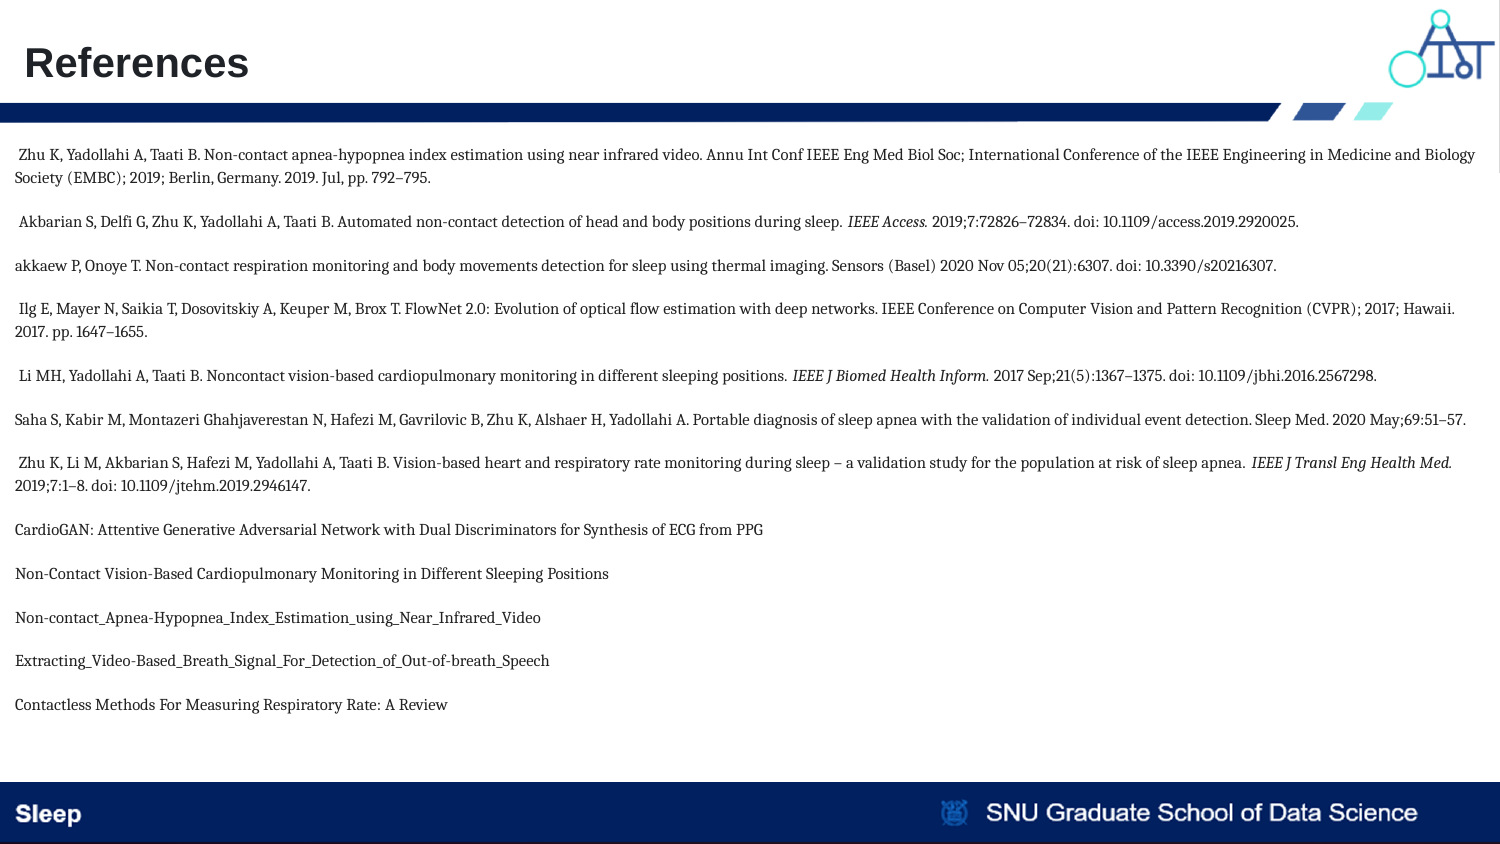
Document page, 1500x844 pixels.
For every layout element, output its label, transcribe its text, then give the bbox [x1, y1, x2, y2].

text_box Zhu K, Yadollahi A, Taati B. Non-contact apnea-hypopnea index estimation using near infrared video. Annu Int Conf IEEE Eng Med Biol Soc; International Conference of the IEEE Engineering in Medicine and Biology Society (EMBC); 2019; Berlin, Germany. 2019. Jul, pp. 792–795. Akbarian S, Delfi G, Zhu K, Yadollahi A, Taati B. Automated non-contact detection of head and body positions during sleep. IEEE Access. 2019;7:72826–72834. doi: 10.1109/access.2019.2920025. akkaew P, Onoye T. Non-contact respiration monitoring and body movements detection for sleep using thermal imaging. Sensors (Basel) 2020 Nov 05;20(21):6307. doi: 10.3390/s20216307. Ilg E, Mayer N, Saikia T, Dosovitskiy A, Keuper M, Brox T. FlowNet 2.0: Evolution of optical flow estimation with deep networks. IEEE Conference on Computer Vision and Pattern Recognition (CVPR); 2017; Hawaii. 2017. pp. 1647–1655. Li MH, Yadollahi A, Taati B. Noncontact vision-based cardiopulmonary monitoring in different sleeping positions. IEEE J Biomed Health Inform. 2017 Sep;21(5):1367–1375. doi: 10.1109/jbhi.2016.2567298. Saha S, Kabir M, Montazeri Ghahjaverestan N, Hafezi M, Gavrilovic B, Zhu K, Alshaer H, Yadollahi A. Portable diagnosis of sleep apnea with the validation of individual event detection. Sleep Med. 2020 May;69:51–57. Zhu K, Li M, Akbarian S, Hafezi M, Yadollahi A, Taati B. Vision-based heart and respiratory rate monitoring during sleep – a validation study for the population at risk of sleep apnea. IEEE J Transl Eng Health Med. 2019;7:1–8. doi: 10.1109/jtehm.2019.2946147. CardioGAN: Attentive Generative Adversarial Network with Dual Discriminators for Synthesis of ECG from PPG Non-Contact Vision-Based Cardiopulmonary Monitoring in Different Sleeping Positions Non-contact_Apnea-Hypopnea_Index_Estimation_using_Near_Infrared_Video Extracting_Video-Based_Breath_Signal_For_Detection_of_Out-of-breath_Speech Contactless Methods For Measuring Respiratory Rate: A Review [0, 125, 1500, 781]
text_box References [9, 13, 502, 101]
picture [0, 781, 1500, 844]
picture [0, 0, 1500, 125]
